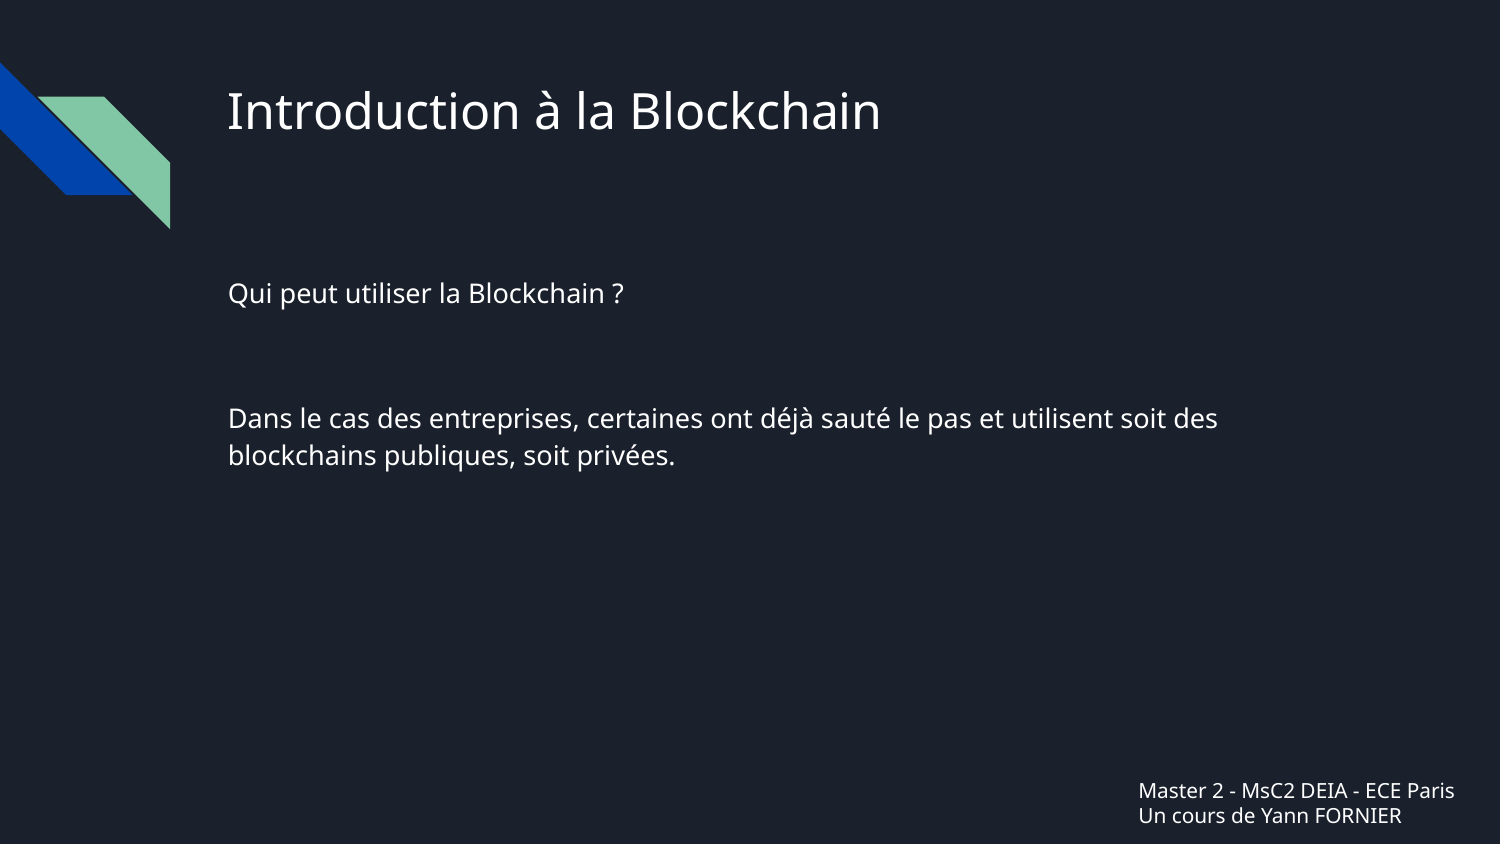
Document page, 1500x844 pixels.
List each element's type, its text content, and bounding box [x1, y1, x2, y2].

title Introduction à la Blockchain [212, 64, 1368, 215]
list Qui peut utiliser la Blockchain ? Dans le cas des entreprises, certaines ont déjà sauté le pas et utilisent soit des blockchains publiques, soit privées. [212, 257, 1368, 735]
text_box Master 2 - MsC2 DEIA - ECE Paris Un cours de Yann FORNIER [1123, 762, 1500, 843]
